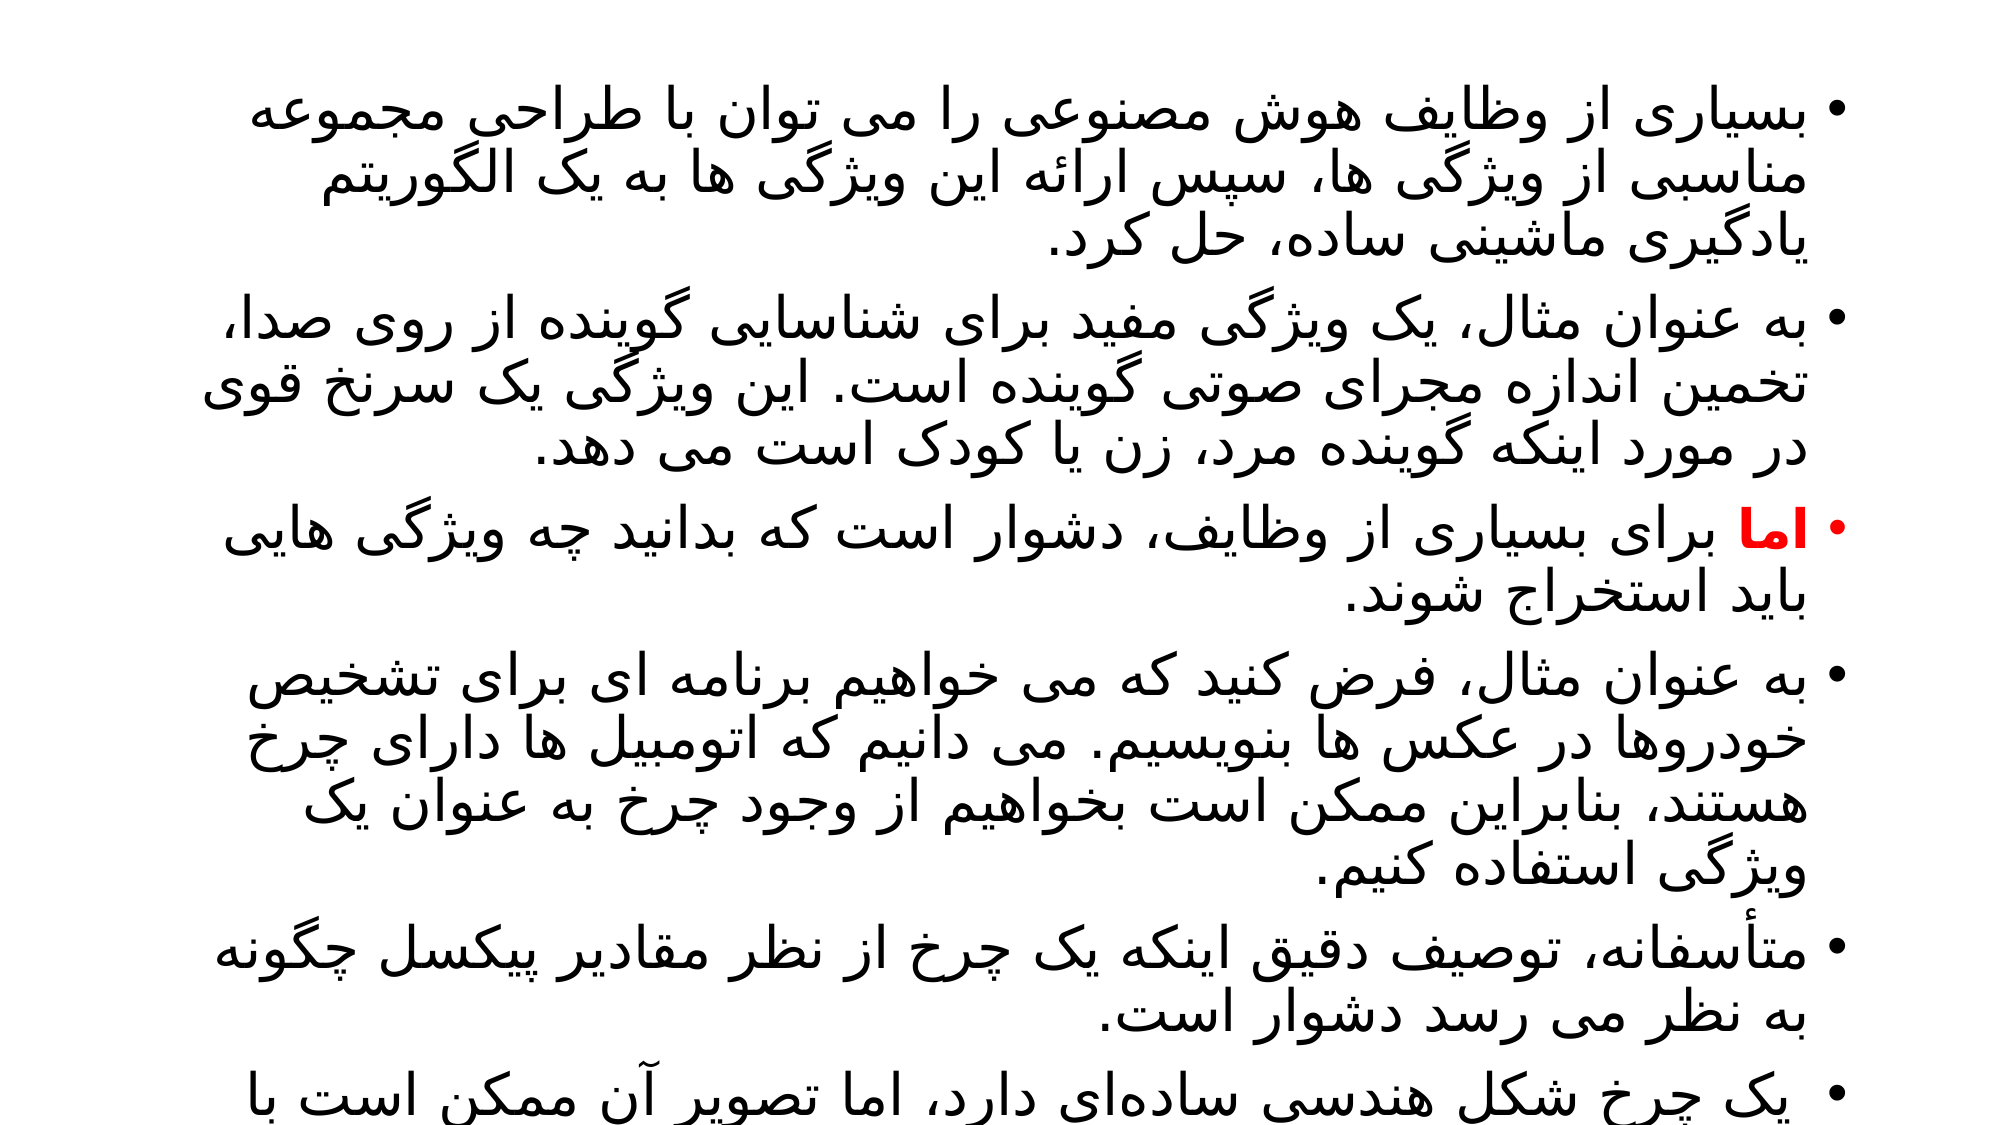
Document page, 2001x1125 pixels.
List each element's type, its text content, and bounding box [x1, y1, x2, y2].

list بسیاری از وظایف هوش مصنوعی را می توان با طراحی مجموعه مناسبی از ویژگی ها، سپس ارائه این ویژگی ها به یک الگوریتم یادگیری ماشینی ساده، حل کرد. به عنوان مثال، یک ویژگی مفید برای شناسایی گوینده از روی صدا، تخمین اندازه مجرای صوتی گوینده است. این ویژگی یک سرنخ قوی در مورد اینکه گوینده مرد، زن یا کودک است می دهد. اما برای بسیاری از وظایف، دشوار است که بدانید چه ویژگی هایی باید استخراج شوند. به عنوان مثال، فرض کنید که می خواهیم برنامه ای برای تشخیص خودروها در عکس ها بنویسیم. می دانیم که اتومبیل ها دارای چرخ هستند، بنابراین ممکن است بخواهیم از وجود چرخ به عنوان یک ویژگی استفاده کنیم. متأسفانه، توصیف دقیق اینکه یک چرخ از نظر مقادیر پیکسل چگونه به نظر می رسد دشوار است. یک چرخ شکل هندسی ساده‌ای دارد، اما تصویر آن ممکن است با سایه‌هایی که روی چرخ می‌افتد، نور خورشید از قسمت‌های فلزی چرخ، گلگیر ماشین یا جسمی در پیش‌زمینه که قسمتی از چرخ را پنهان می‌کند، پیچیده شود. [137, 71, 1863, 1014]
